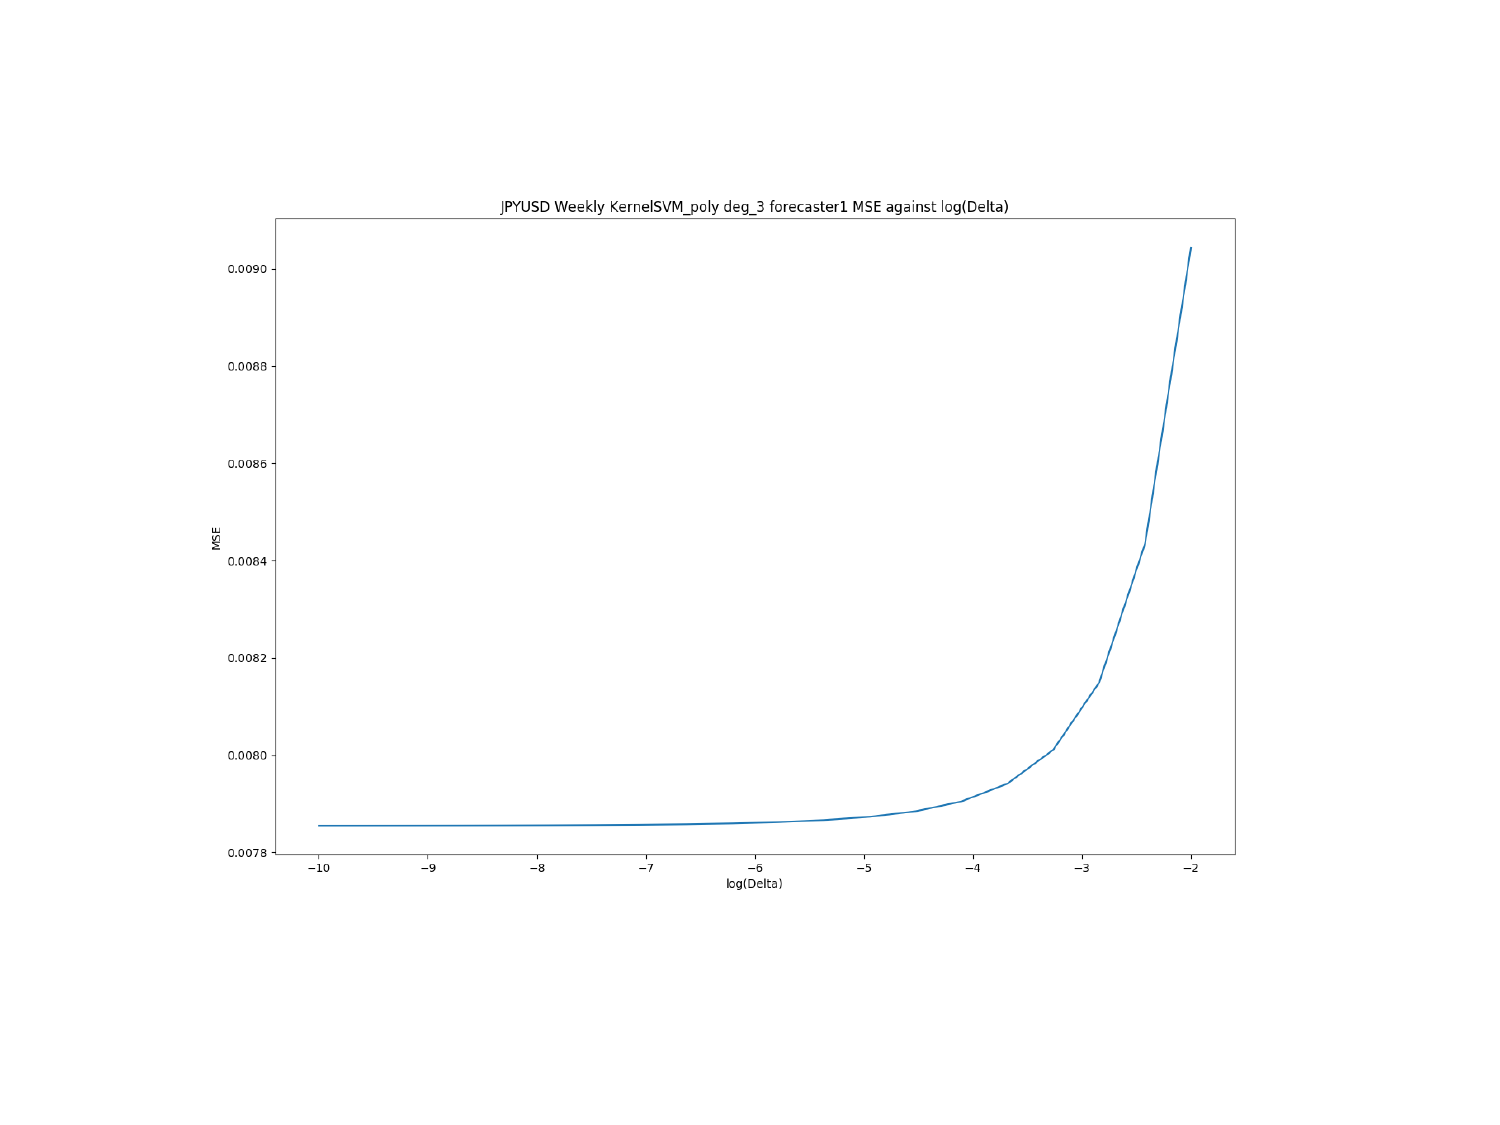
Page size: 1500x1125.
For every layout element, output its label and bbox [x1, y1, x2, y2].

picture [119, 119, 1358, 946]
